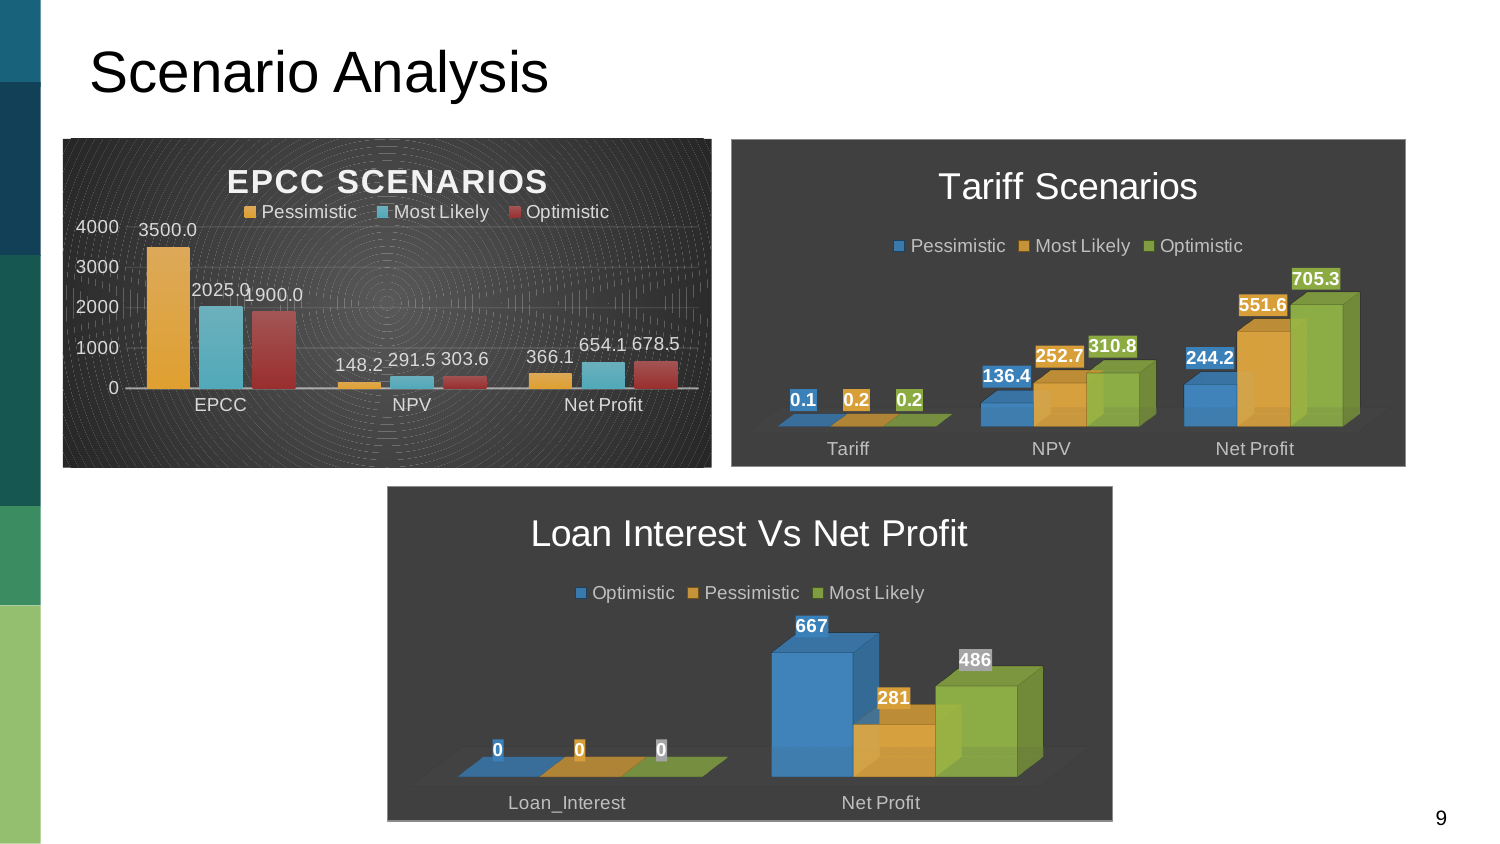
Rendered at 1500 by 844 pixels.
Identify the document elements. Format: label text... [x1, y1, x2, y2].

chart [62, 138, 712, 468]
chart [730, 138, 1407, 468]
chart [386, 485, 1113, 822]
text_box Scenario Analysis [74, 27, 1425, 215]
text_box 9 [1420, 797, 1474, 838]
